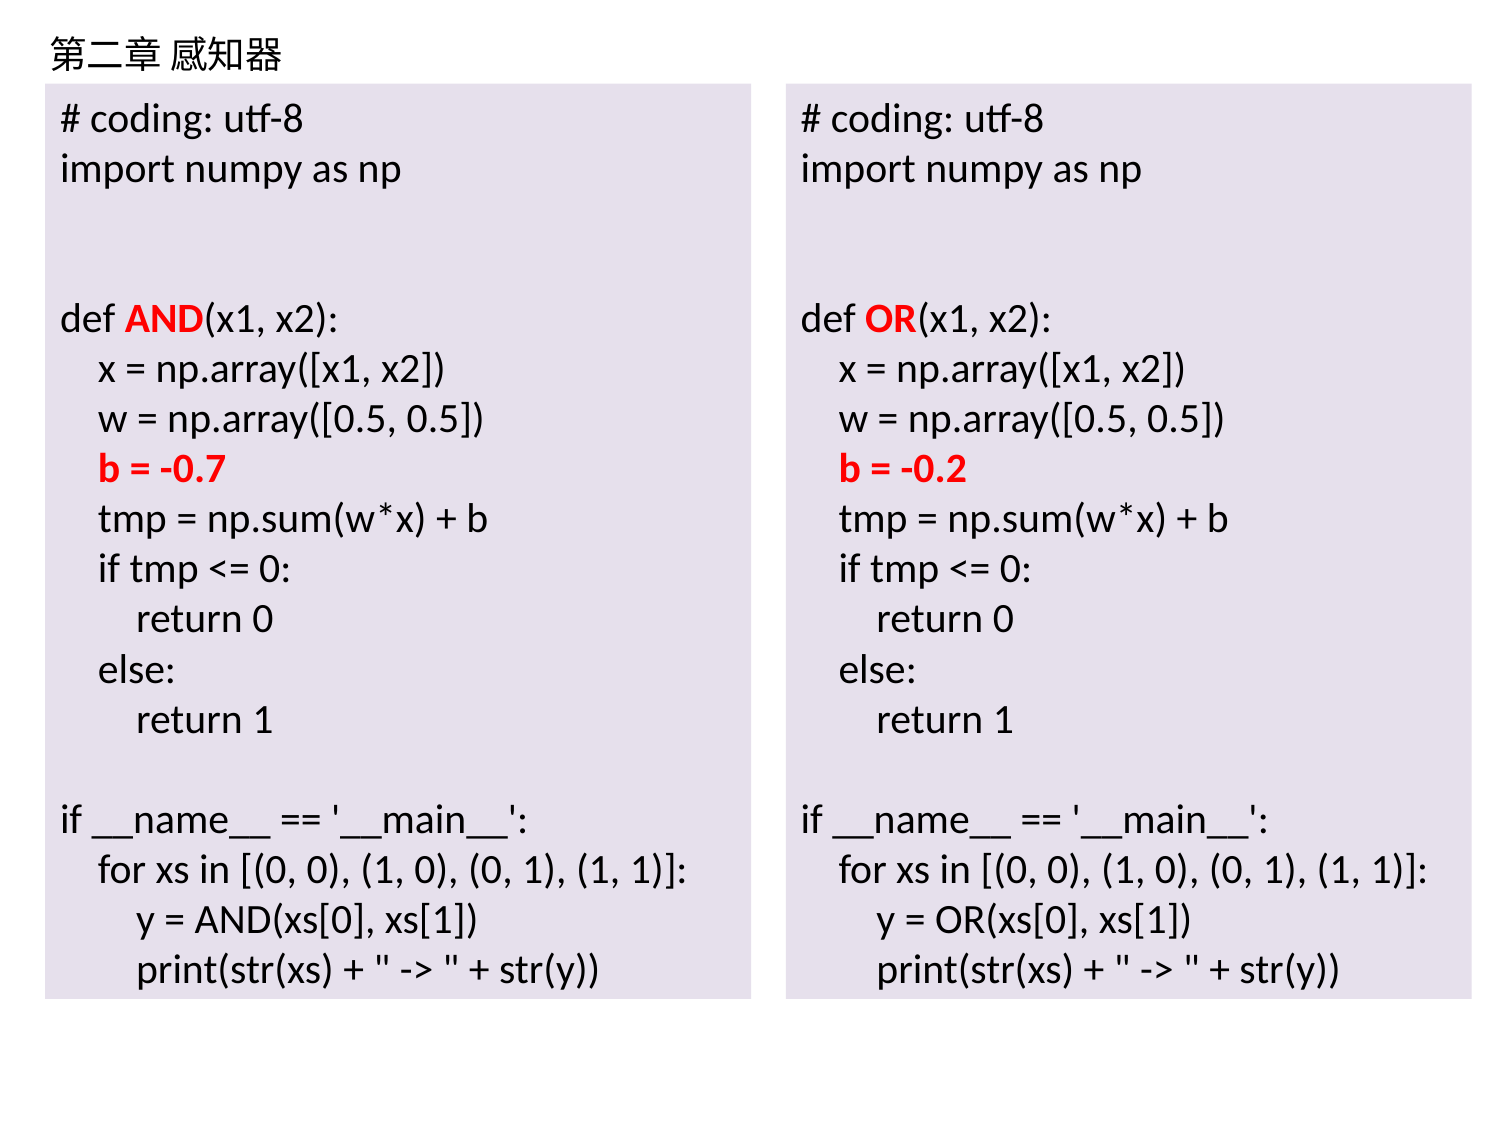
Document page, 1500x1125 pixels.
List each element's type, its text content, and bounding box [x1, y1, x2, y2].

text_box # coding: utf-8 import numpy as np def OR(x1, x2): x = np.array([x1, x2]) w = np.array([0.5, 0.5]) b = -0.2 tmp = np.sum(w*x) + b if tmp <= 0: return 0 else: return 1 if __name__ == '__main__': for xs in [(0, 0), (1, 0), (0, 1), (1, 1)]: y = OR(xs[0], xs[1]) print(str(xs) + " -> " + str(y)) [785, 83, 1472, 999]
text_box # coding: utf-8 import numpy as np def AND(x1, x2): x = np.array([x1, x2]) w = np.array([0.5, 0.5]) b = -0.7 tmp = np.sum(w*x) + b if tmp <= 0: return 0 else: return 1 if __name__ == '__main__': for xs in [(0, 0), (1, 0), (0, 1), (1, 1)]: y = AND(xs[0], xs[1]) print(str(xs) + " -> " + str(y)) [45, 83, 752, 999]
text_box 第二章 感知器 [34, 23, 307, 83]
